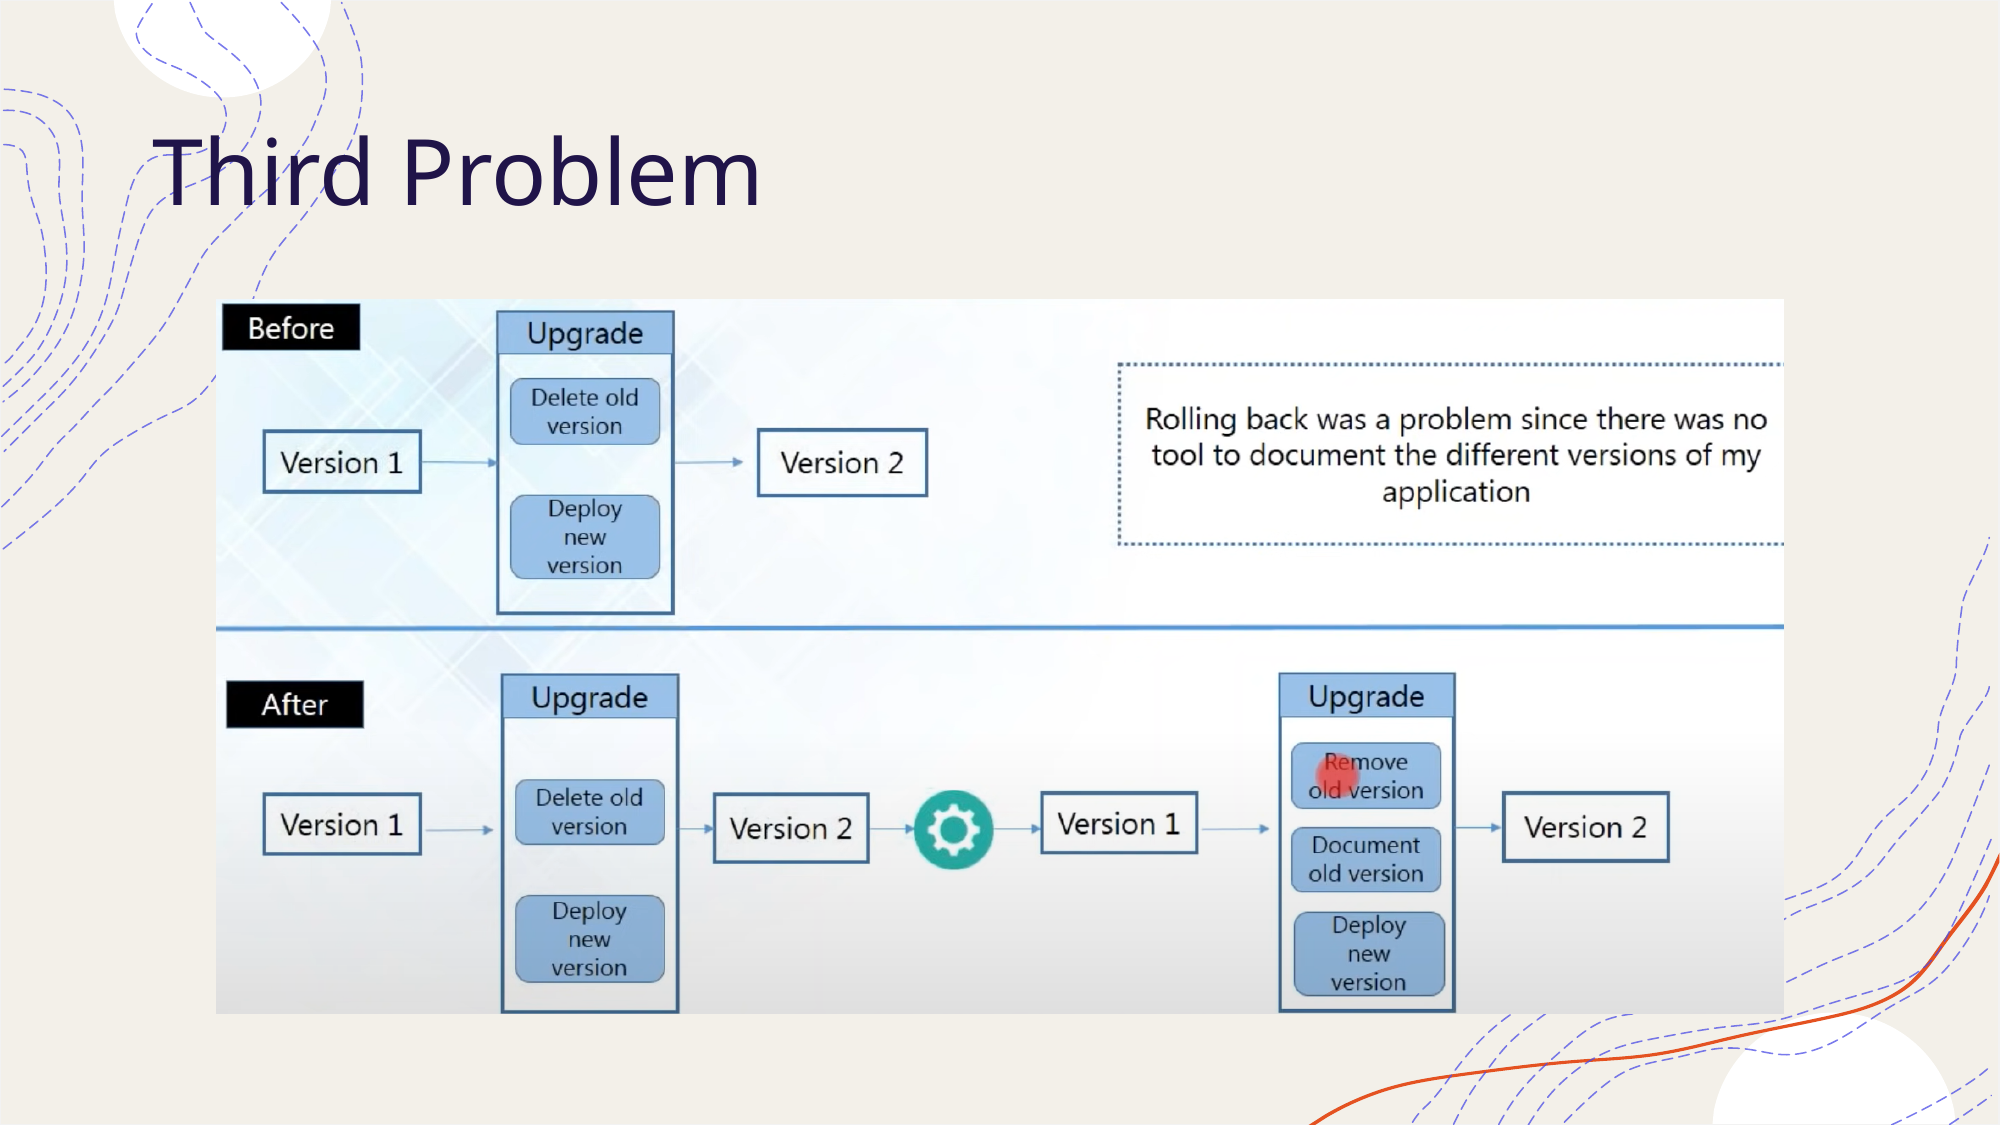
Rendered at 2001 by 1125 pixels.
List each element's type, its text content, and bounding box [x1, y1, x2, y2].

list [216, 299, 1784, 1014]
title Third Problem [137, 59, 1863, 278]
